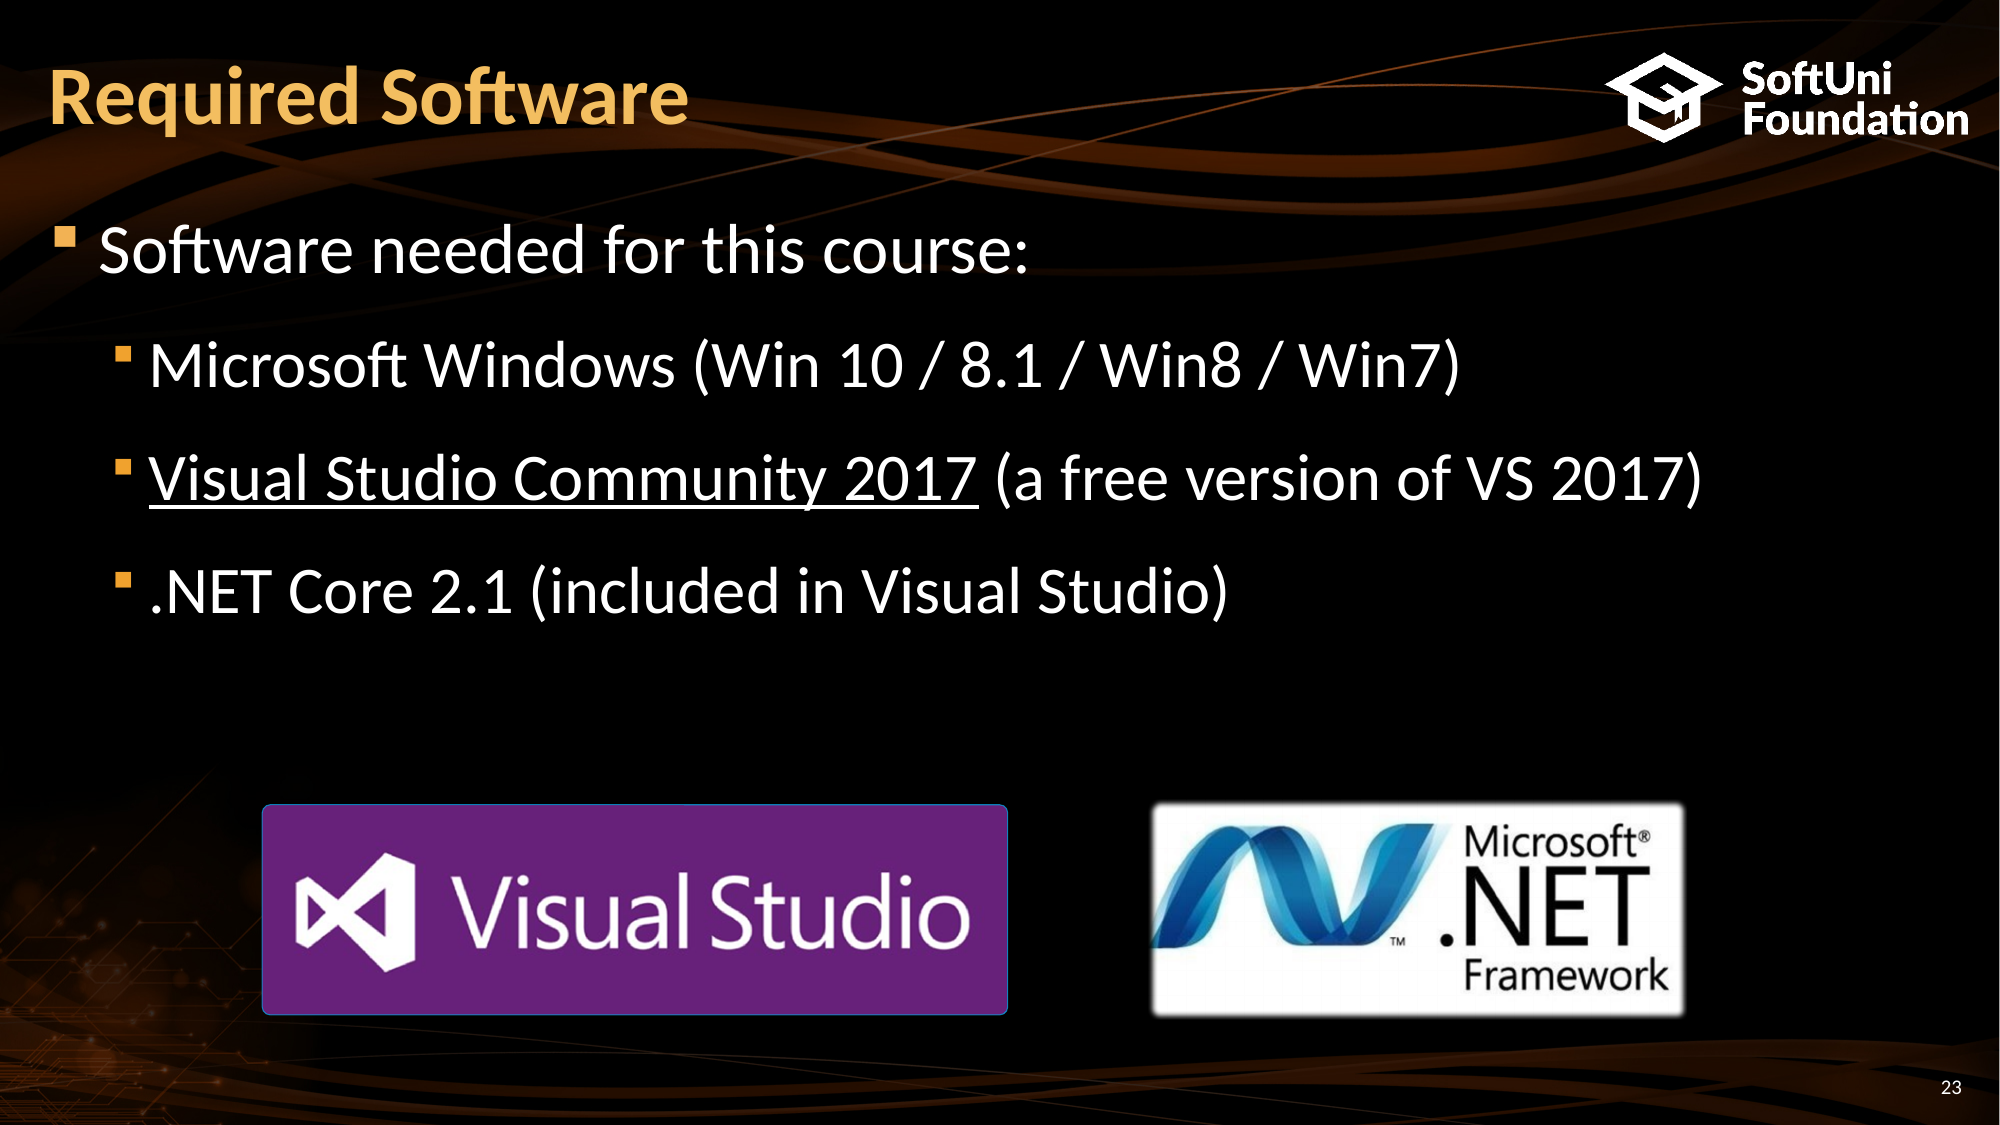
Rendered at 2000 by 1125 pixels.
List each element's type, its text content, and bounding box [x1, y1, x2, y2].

picture [0, 0, 2000, 1125]
title Required Software [30, 6, 1602, 189]
list Software needed for this course: Microsoft Windows (Win 10 / 8.1 / Win8 / Win7) Visual Studio Community 2017 (a free version of VS 2017) .NET Core 2.1 (included in Visual Studio) [31, 188, 1968, 1103]
